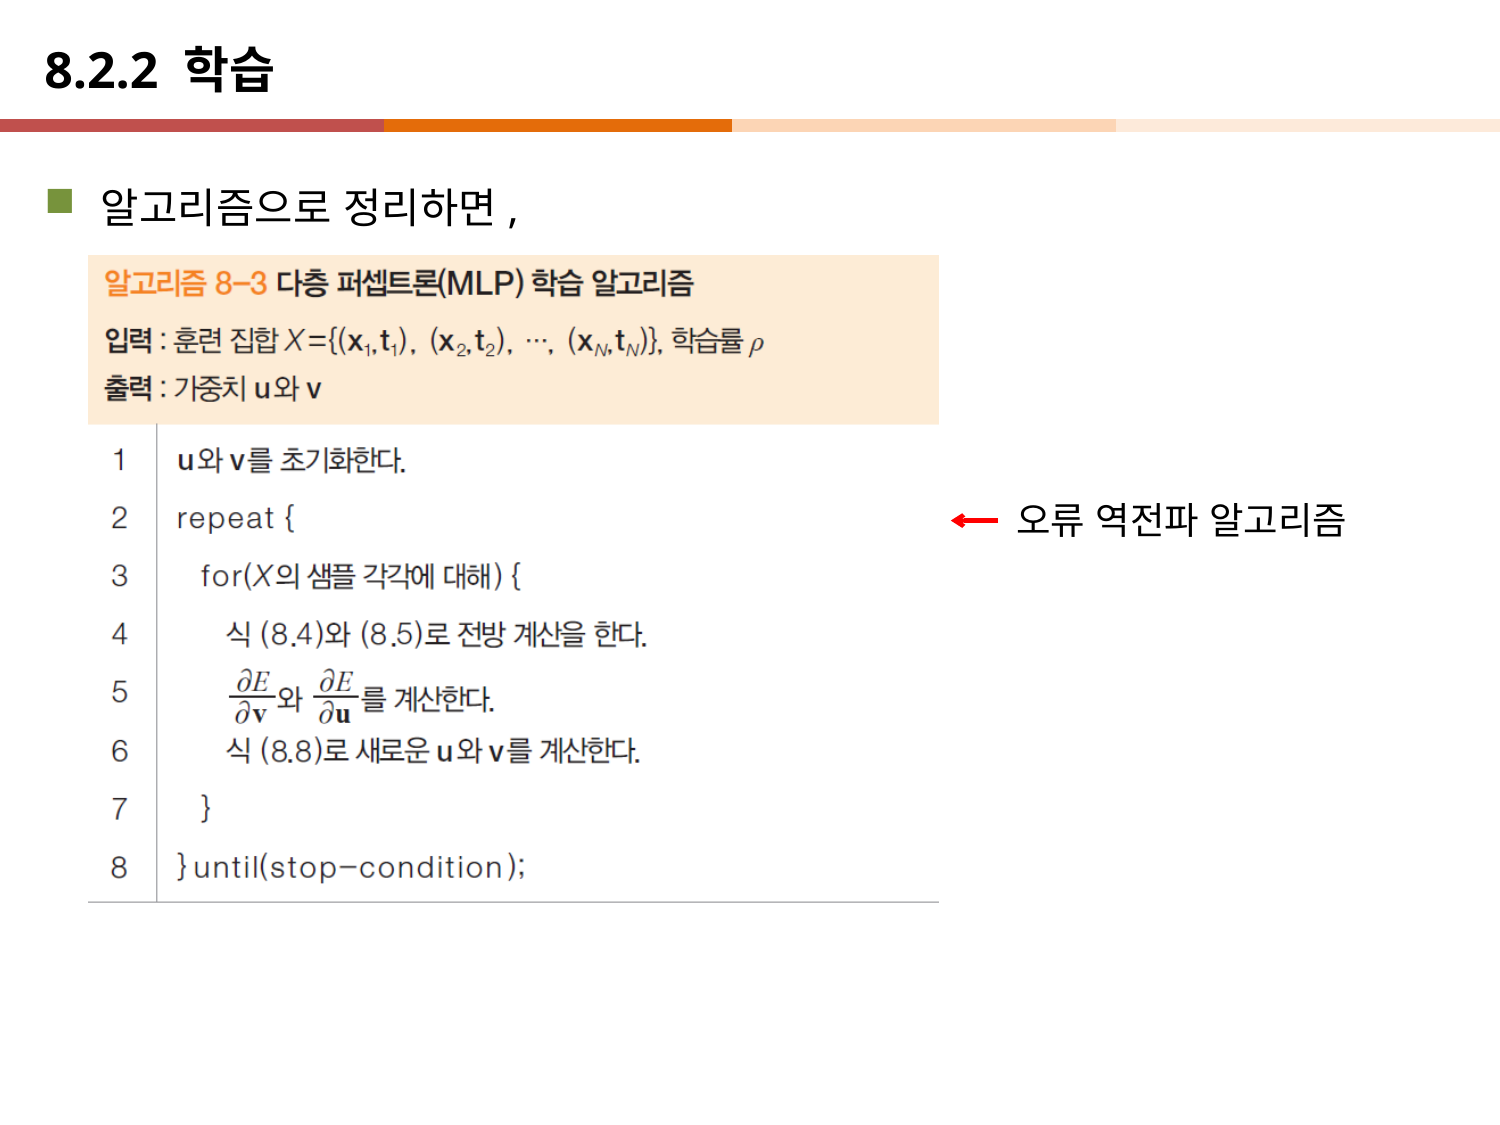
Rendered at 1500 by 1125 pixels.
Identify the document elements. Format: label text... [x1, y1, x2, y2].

text_box 오류 역전파 알고리즘 [1000, 444, 1436, 595]
list 알고리즘으로 정리하면, [29, 148, 1471, 1083]
picture [88, 255, 940, 921]
title 8.2.2 학습 [29, 23, 1270, 114]
